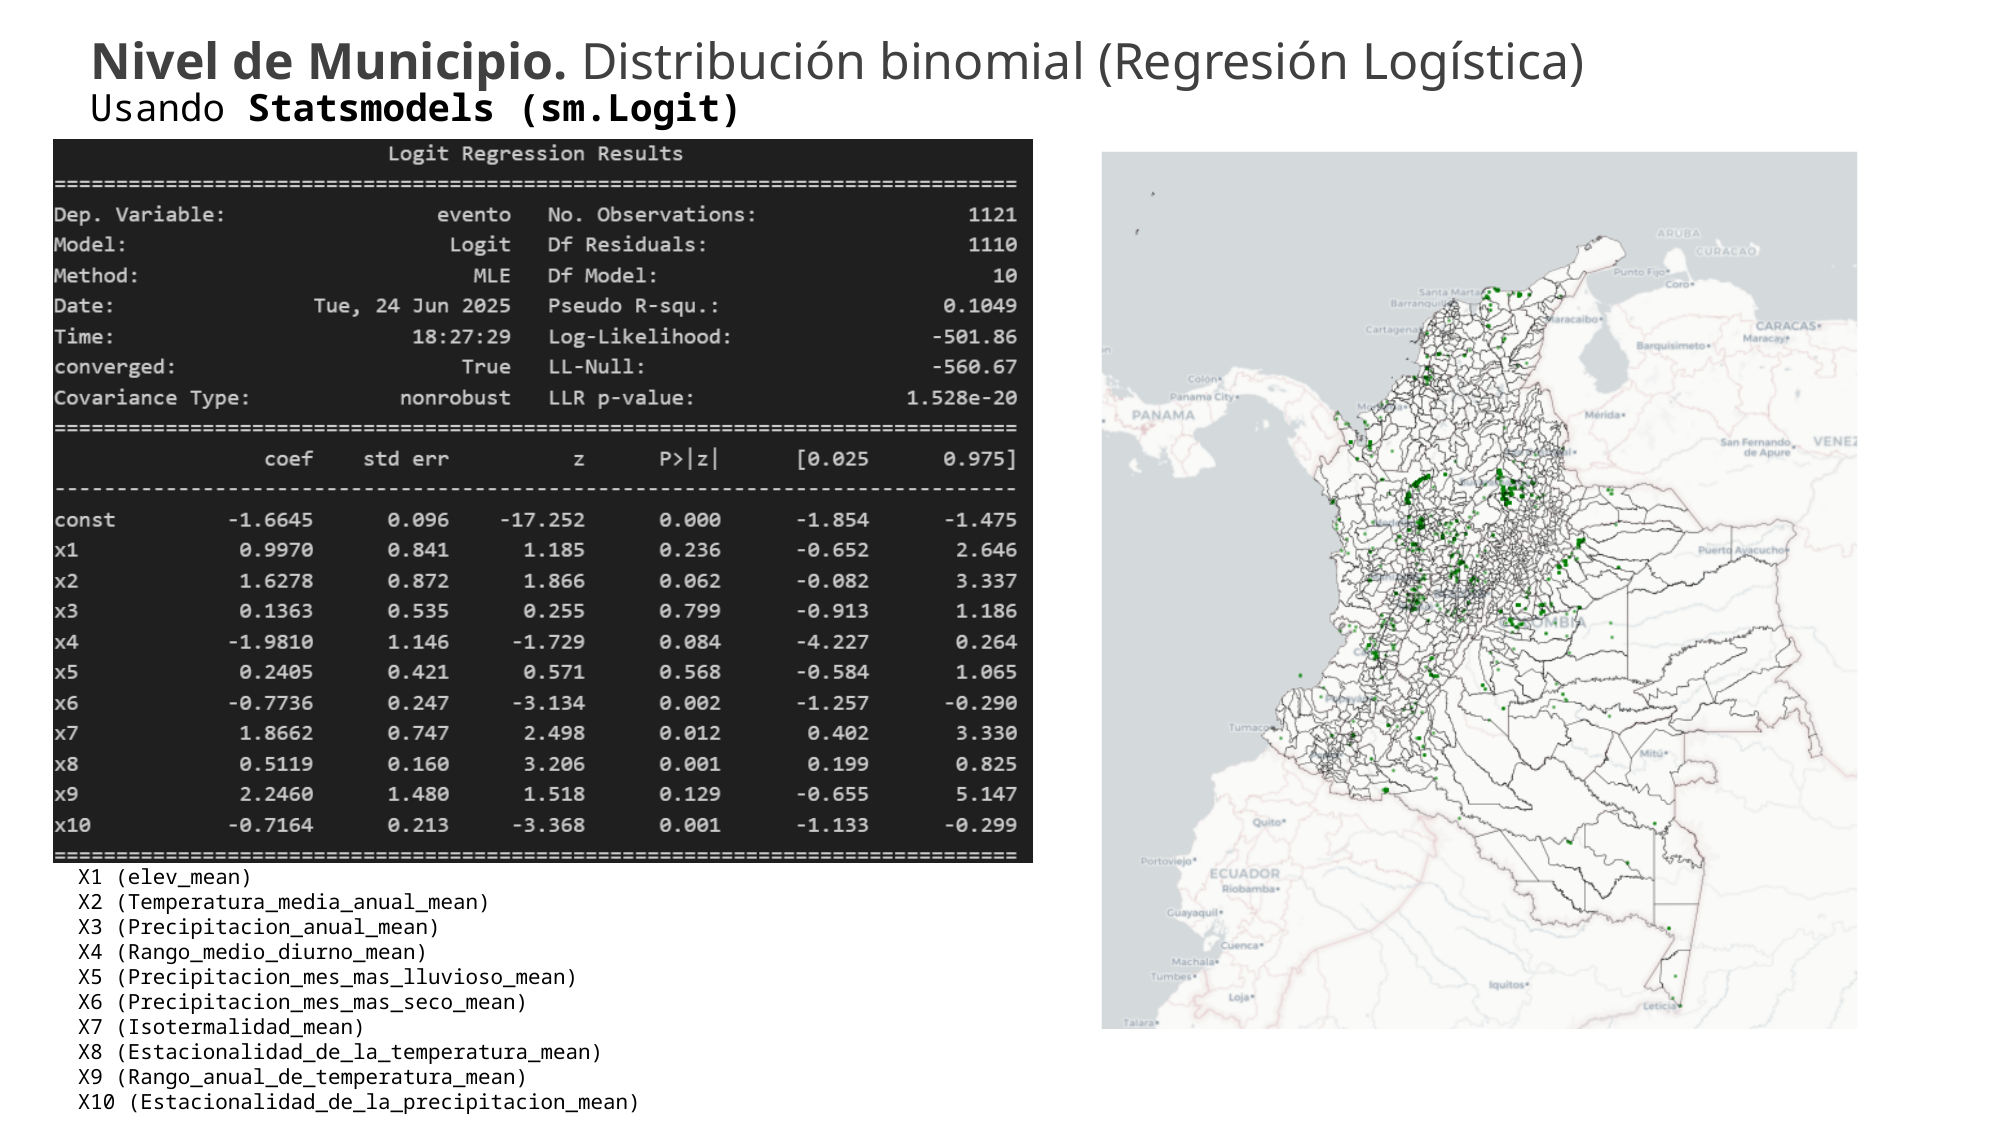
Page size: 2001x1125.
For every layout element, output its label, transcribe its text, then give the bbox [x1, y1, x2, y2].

picture [1089, 138, 1870, 1030]
picture [52, 139, 1034, 864]
text_box Usando Statsmodels (sm.Logit) [75, 92, 973, 137]
text_box X1 (elev_mean) X2 (Temperatura_media_anual_mean) X3 (Precipitacion_anual_mean) X4 (Rango_medio_diurno_mean) X5 (Precipitacion_mes_mas_lluvioso_mean) X6 (Precipitacion_mes_mas_seco_mean) X7 (Isotermalidad_mean) X8 (Estacionalidad_de_la_temperatura_mean) X9 (Rango_anual_de_temperatura_mean) X10 (Estacionalidad_de_la_precipitacion_mean) [63, 864, 704, 1122]
text_box Nivel de Municipio. Distribución binomial (Regresión Logística) [75, 26, 1925, 106]
